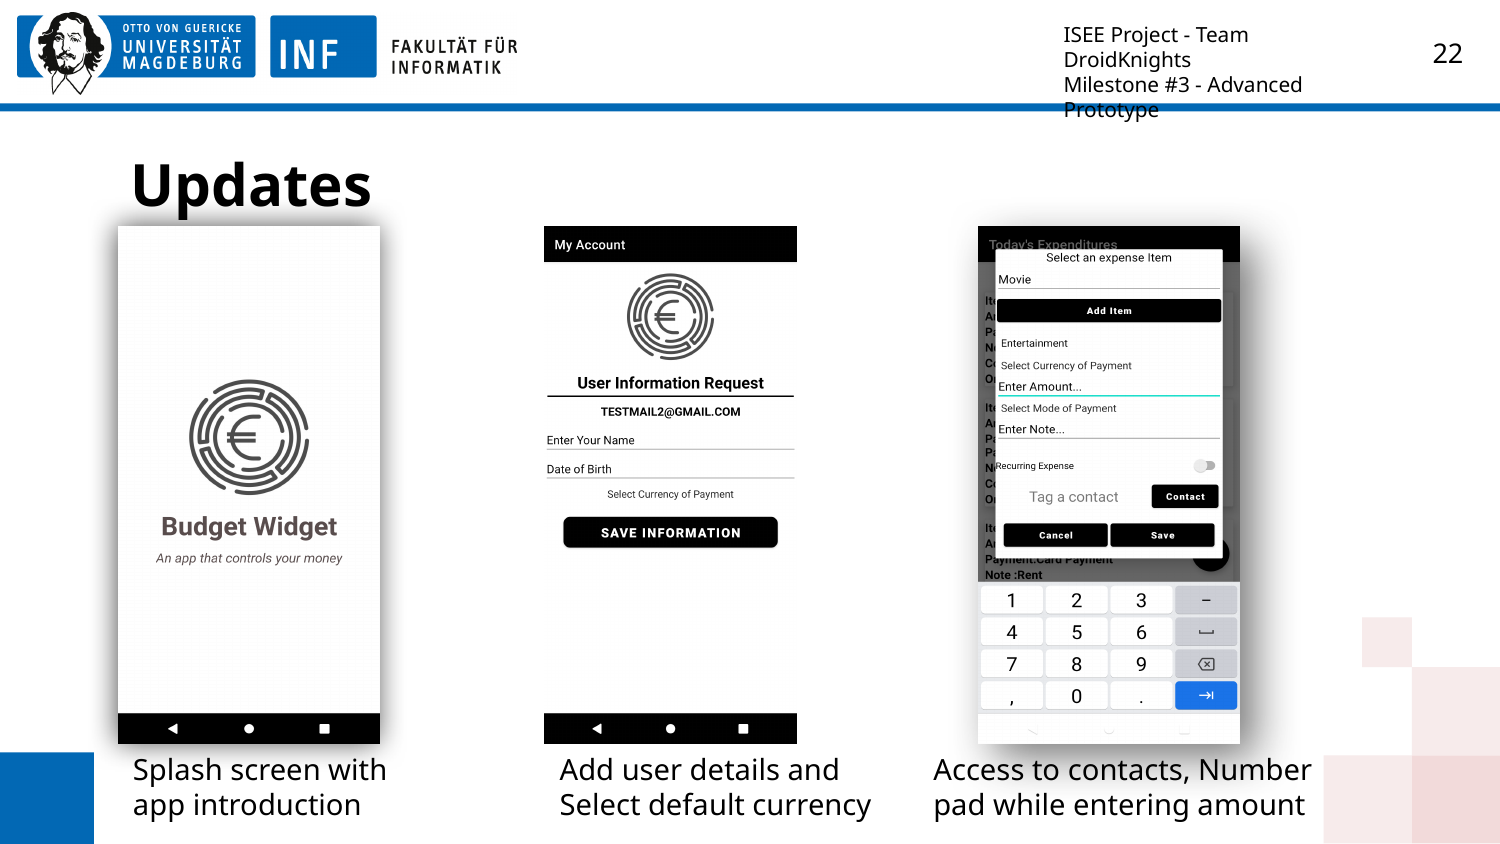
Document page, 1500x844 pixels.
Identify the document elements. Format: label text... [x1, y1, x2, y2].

text_box Splash screen with app introduction [118, 743, 423, 829]
slide_number 22 [1389, 21, 1479, 86]
text_box Add user details and Select default currency [544, 743, 892, 829]
picture [977, 226, 1240, 745]
text_box Access to contacts, Number pad while entering amount [918, 743, 1329, 829]
picture [17, 12, 517, 95]
picture [544, 226, 797, 745]
text_box ISEE Project - Team DroidKnights Milestone #3 - Advanced Prototype [1048, 13, 1389, 154]
picture [117, 226, 380, 745]
title Updates [115, 132, 1382, 227]
